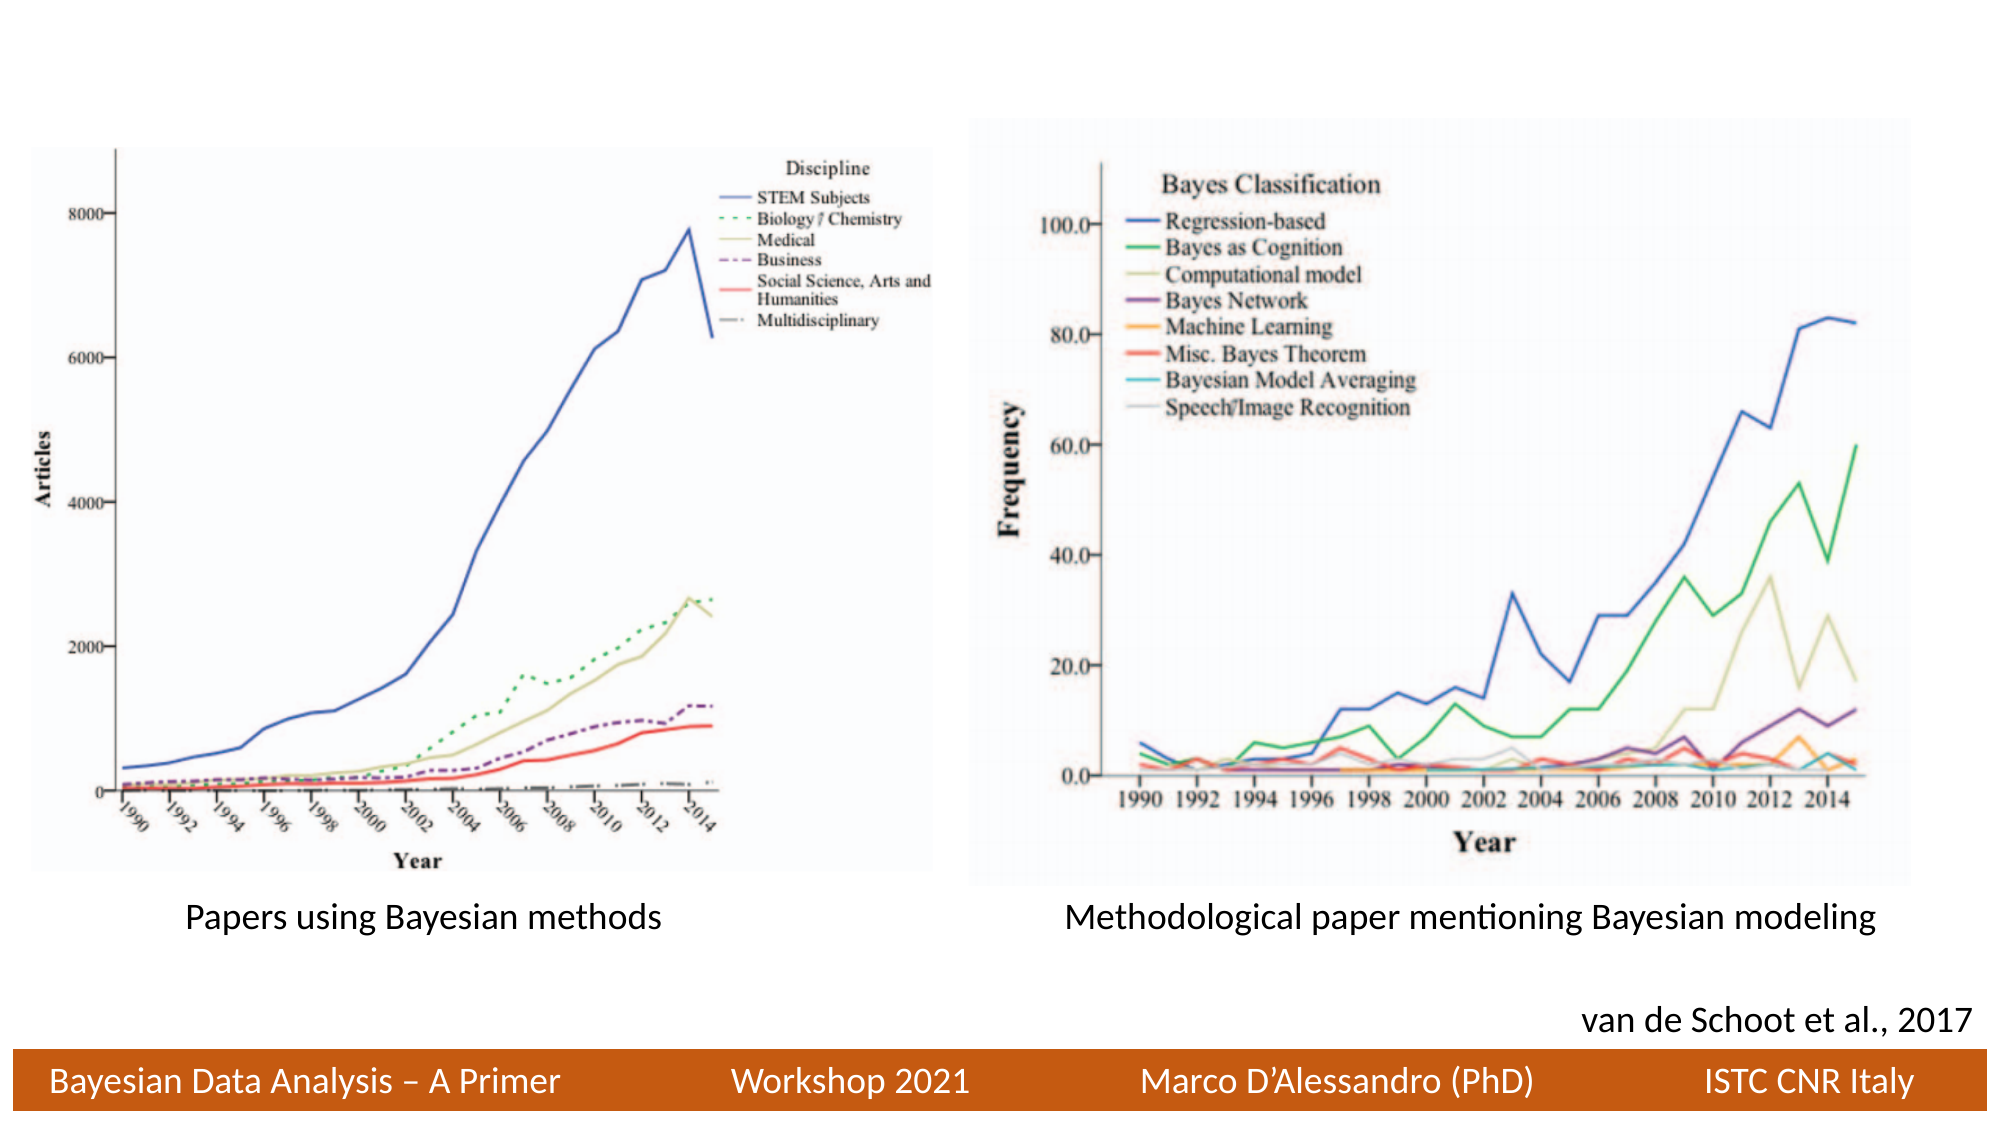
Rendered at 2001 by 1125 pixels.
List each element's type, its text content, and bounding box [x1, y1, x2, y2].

text_box van de Schoot et al., 2017 [1566, 987, 1998, 1047]
text_box Papers using Bayesian methods [170, 886, 717, 945]
picture [0, 101, 1911, 886]
text_box Bayesian Data Analysis – A Primer Workshop 2021 Marco D’Alessandro (PhD) ISTC CNR Italy [34, 1048, 1969, 1109]
text_box Methodological paper mentioning Bayesian modeling [1049, 886, 1911, 945]
text_box [12, 1048, 1988, 1112]
